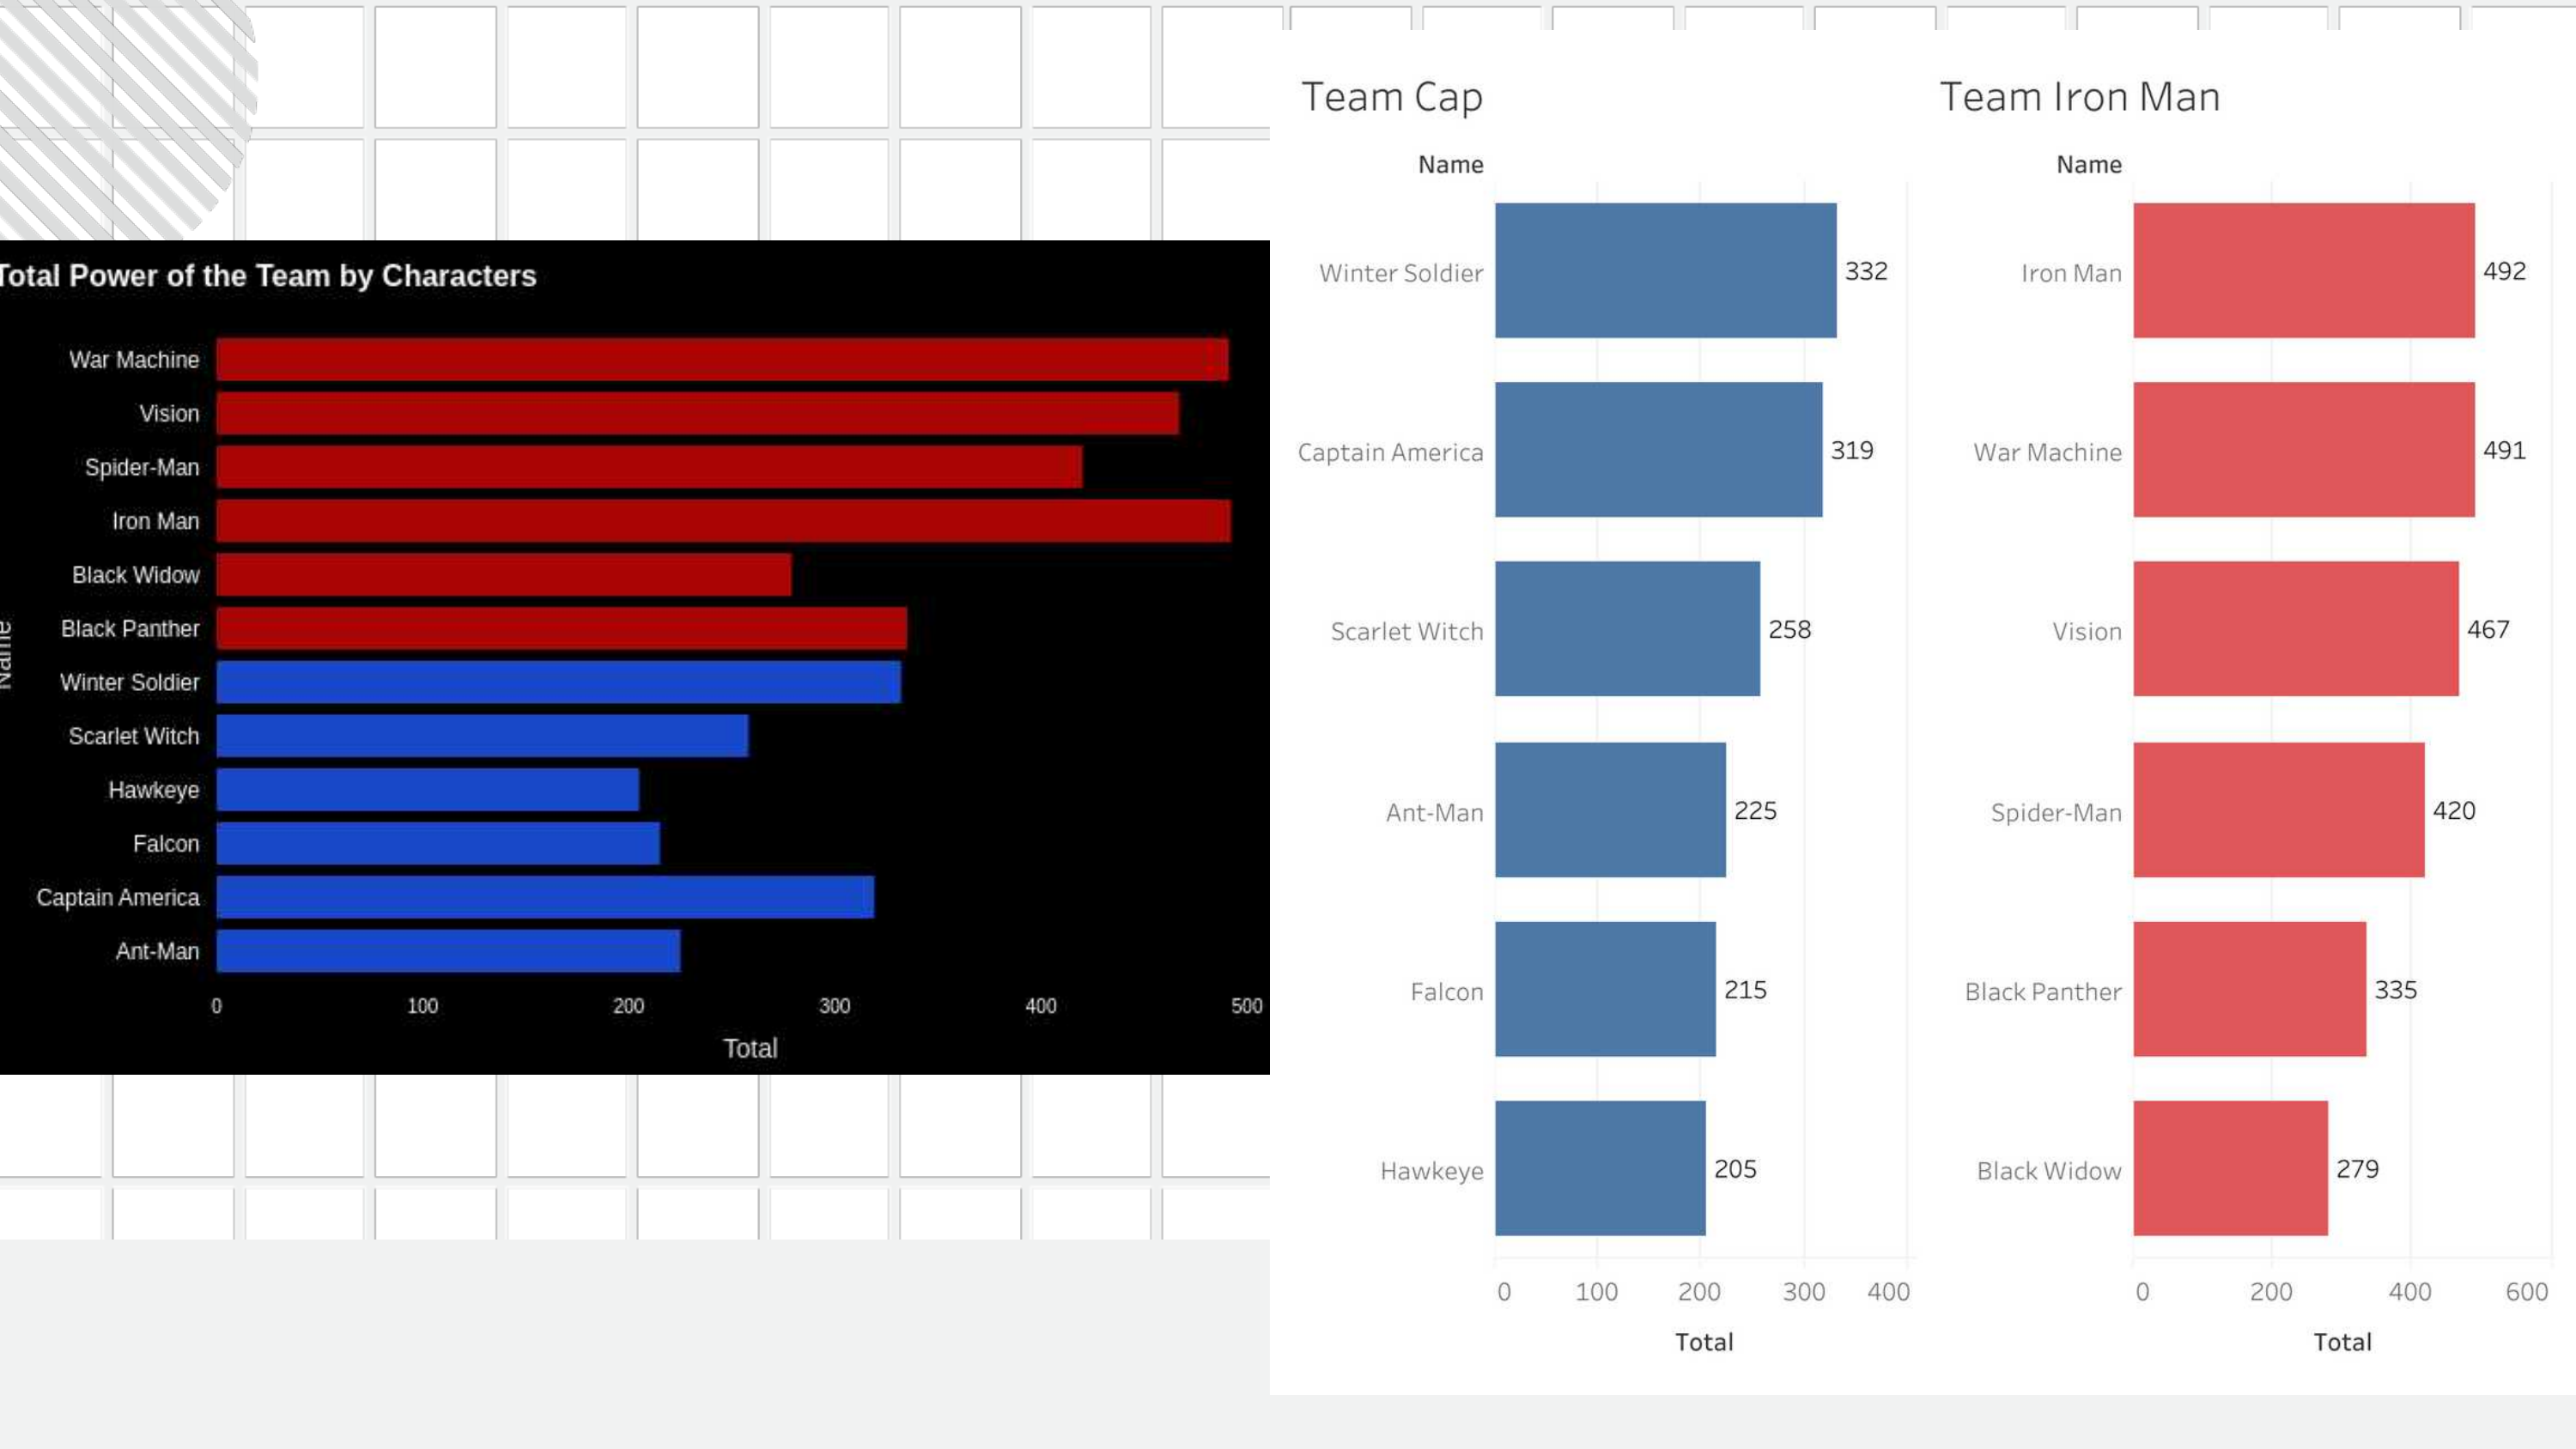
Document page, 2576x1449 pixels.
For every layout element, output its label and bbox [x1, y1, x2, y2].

text_box [0, 0, 2576, 1236]
text_box [0, 1239, 2576, 1449]
